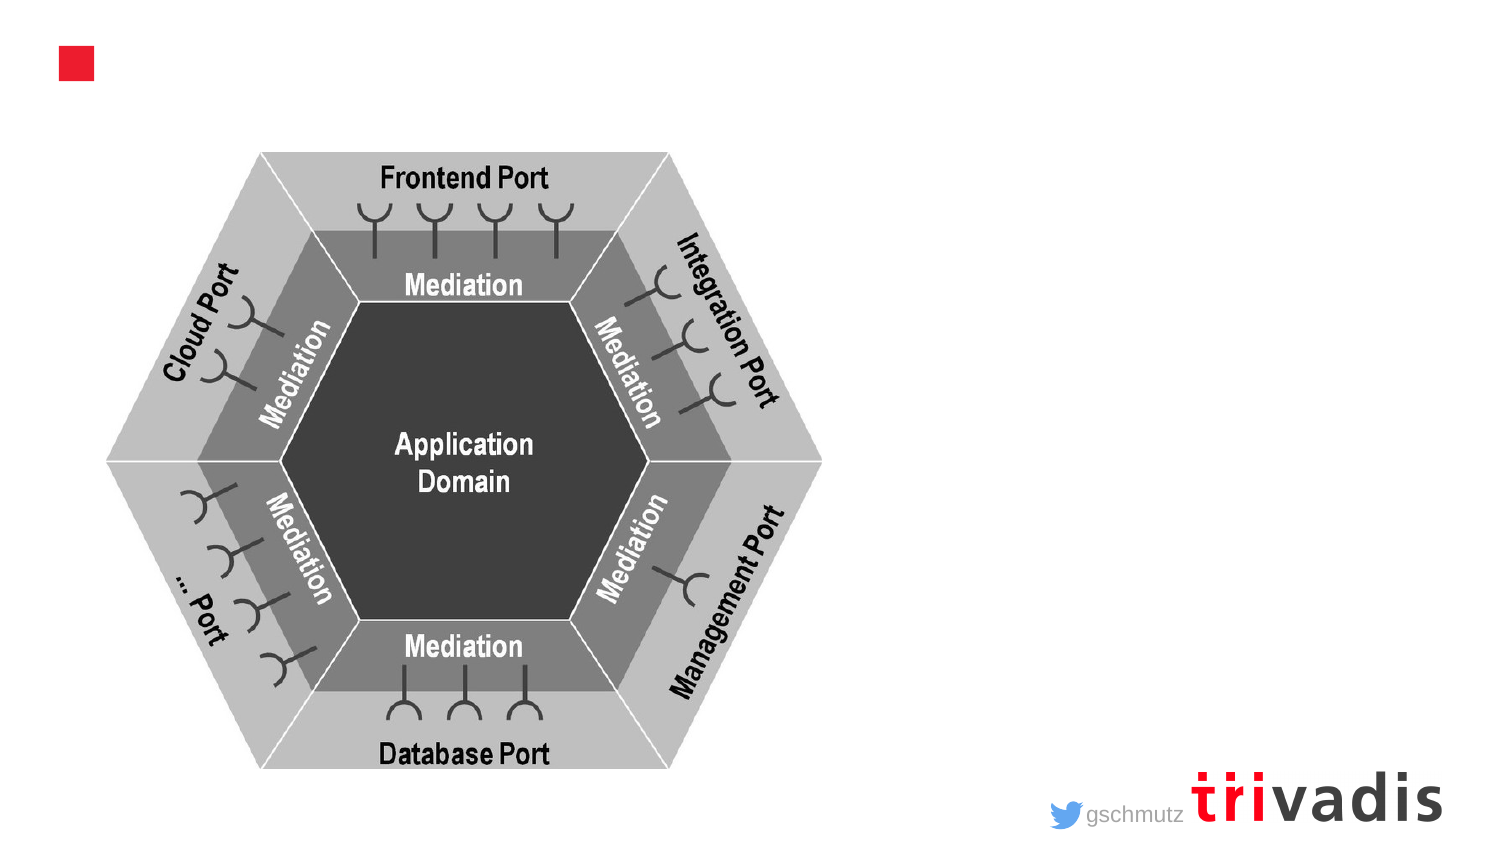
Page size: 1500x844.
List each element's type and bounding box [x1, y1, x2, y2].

picture [1045, 796, 1089, 834]
picture [1191, 771, 1442, 823]
picture [106, 151, 822, 769]
